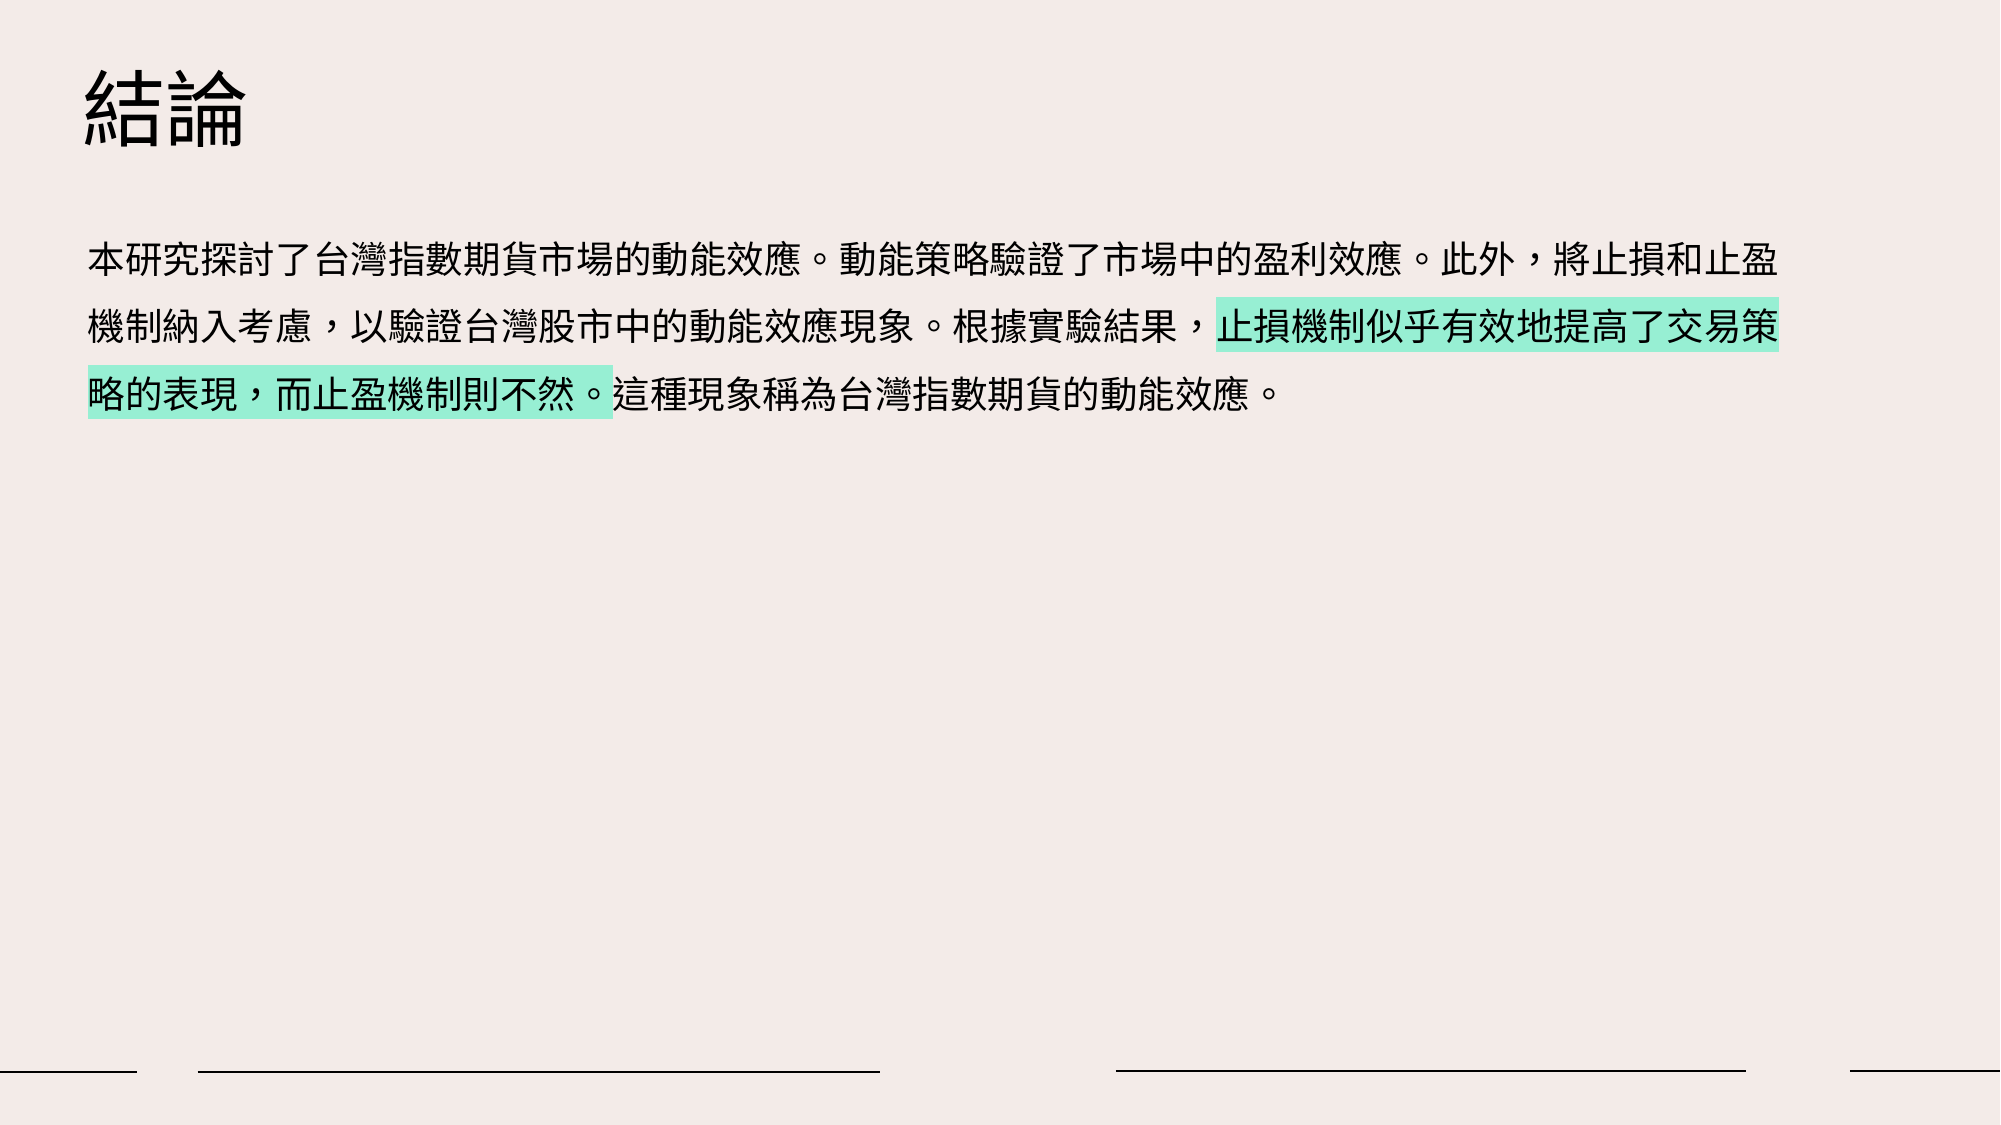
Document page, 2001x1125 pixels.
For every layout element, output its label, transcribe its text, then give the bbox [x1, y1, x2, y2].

text_box 本研究探討了台灣指數期貨市場的動能效應。動能策略驗證了市場中的盈利效應。此外，將止損和止盈機制納入考慮，以驗證台灣股市中的動能效應現象。根據實驗結果，止損機制似乎有效地提高了交易策略的表現，而止盈機制則不然。這種現象稱為台灣指數期貨的動能效應。 [72, 205, 1794, 424]
title 結論 [67, 49, 1693, 216]
